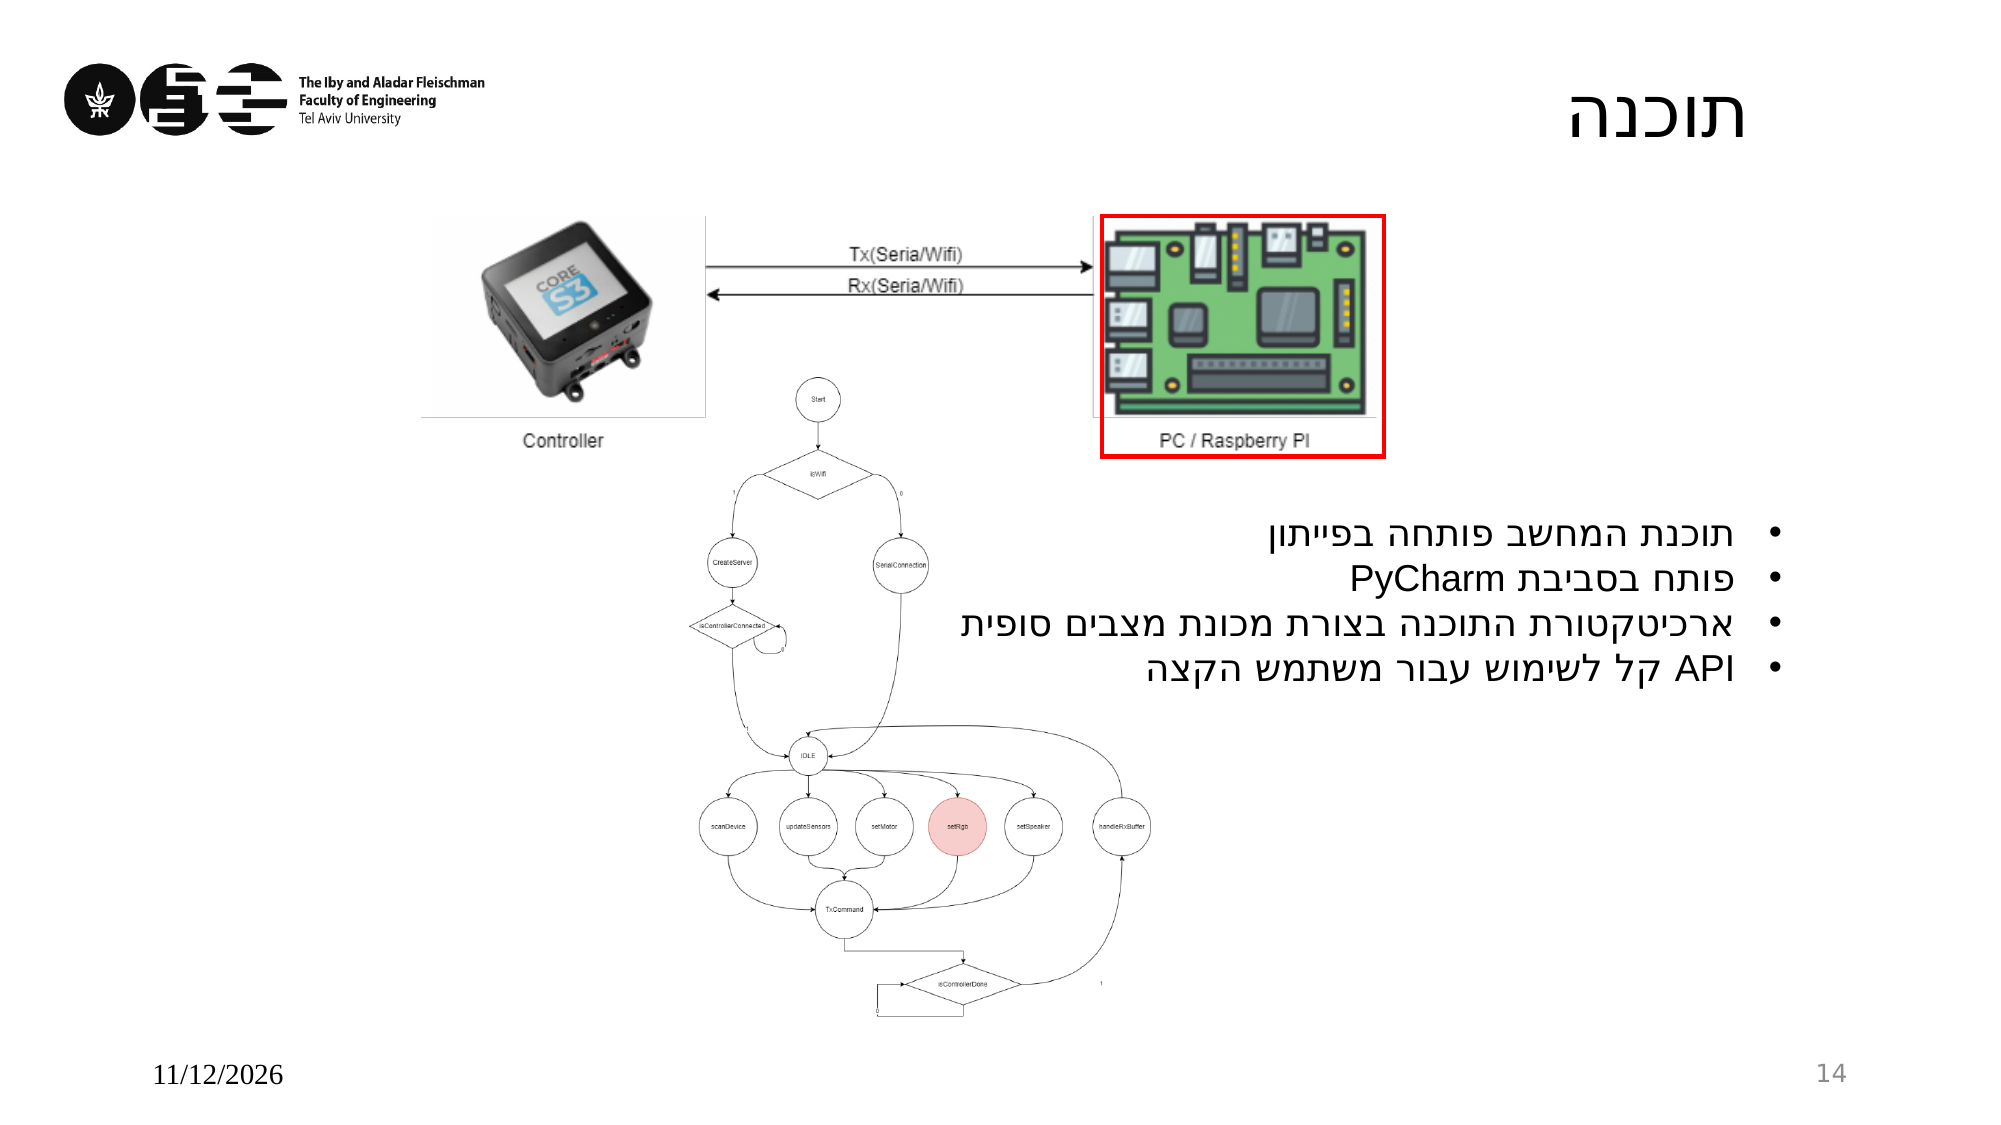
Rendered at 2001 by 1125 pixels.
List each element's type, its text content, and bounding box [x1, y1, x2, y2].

title תוכנה [664, 66, 1765, 161]
text_box תוכנת המחשב פותחה בפייתון פותח בסביבת PyCharm ארכיטקטורת התוכנה בצורת מכונת מצבים סופית API קל לשימוש עבור משתמש הקצה [1155, 501, 1797, 697]
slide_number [137, 1042, 588, 1103]
text_box [1377, 214, 1386, 459]
slide_number 14 [1412, 1042, 1863, 1103]
picture [421, 215, 1378, 1021]
picture [43, 44, 524, 155]
